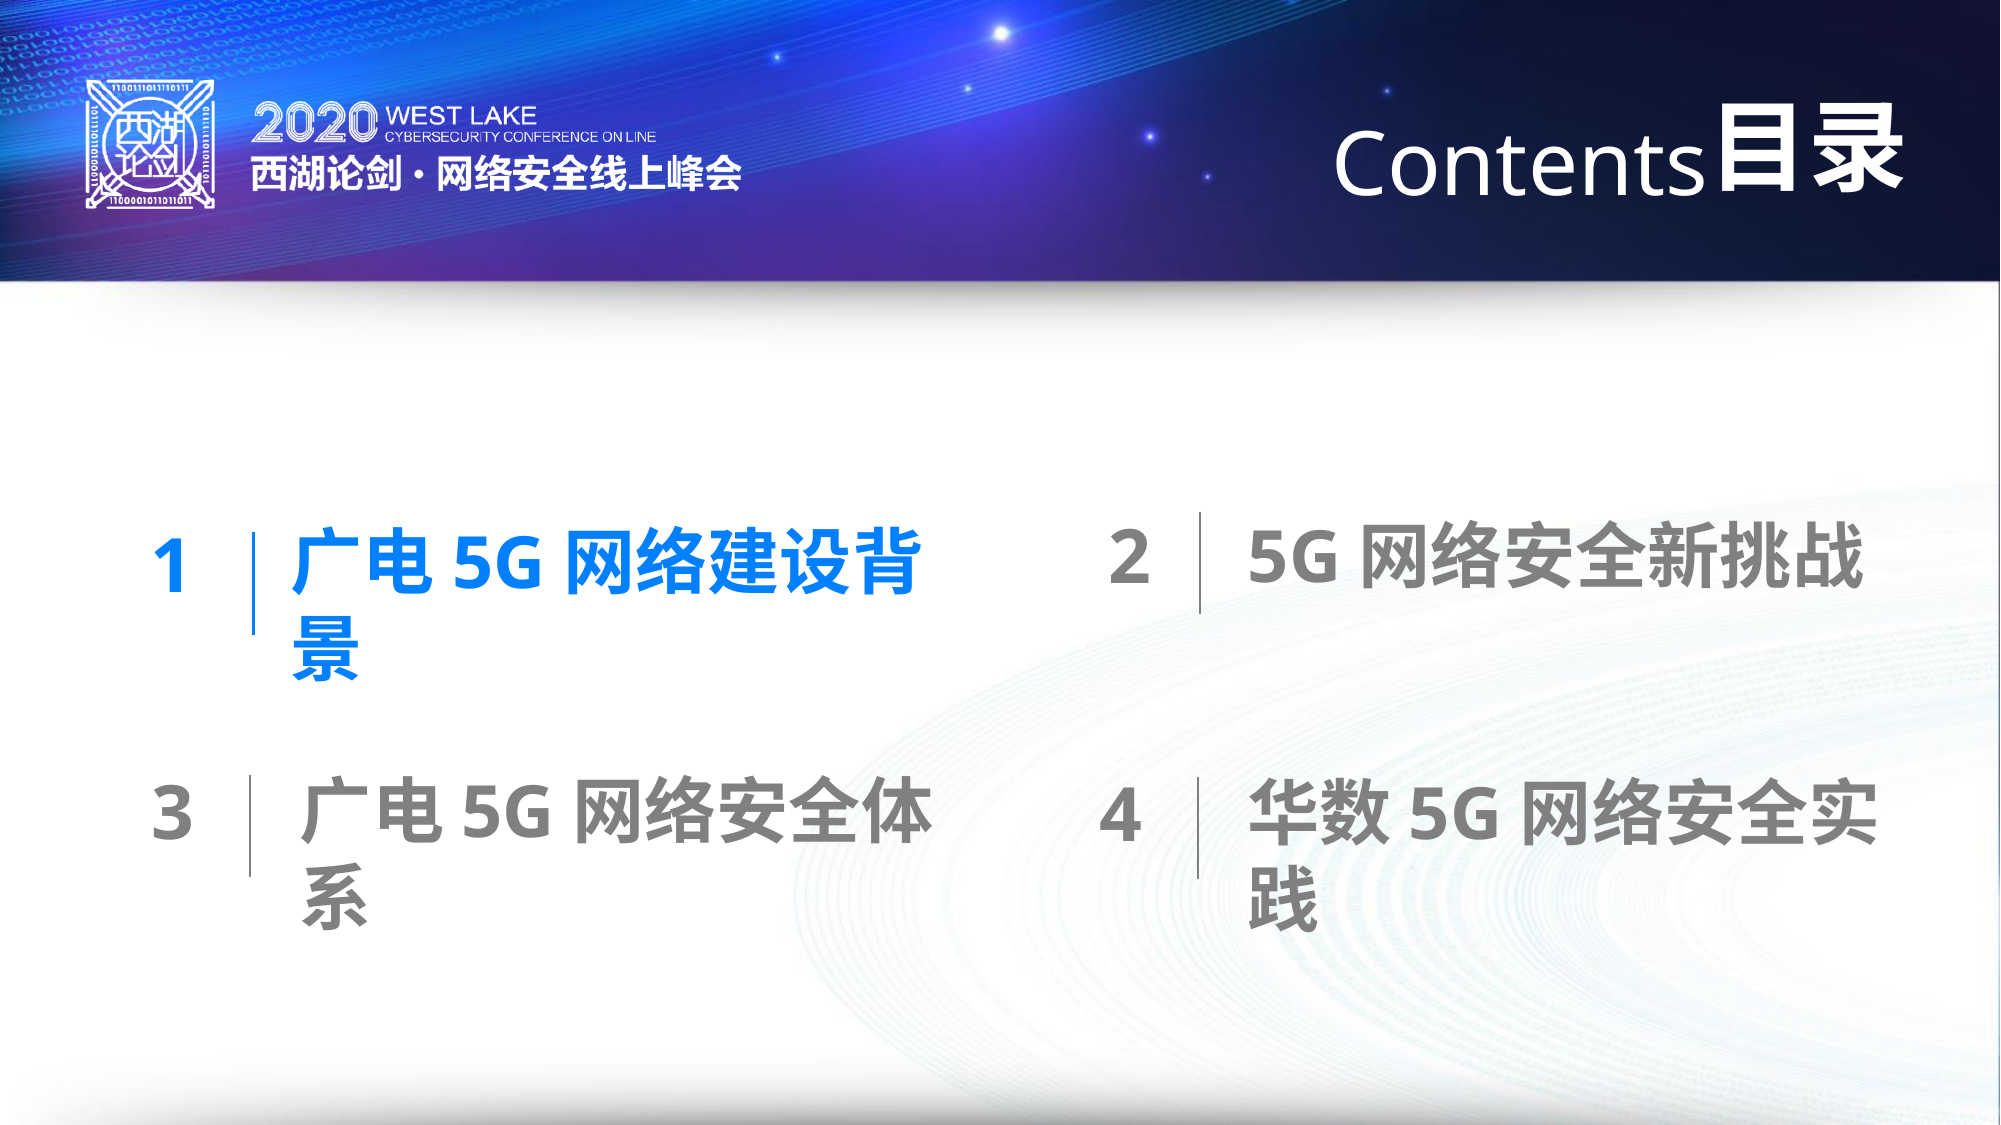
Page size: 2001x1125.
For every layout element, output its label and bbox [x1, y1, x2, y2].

text_box [136, 756, 1010, 949]
text_box [1084, 758, 1954, 880]
picture [0, 0, 2000, 1125]
text_box [135, 508, 995, 699]
text_box [1094, 501, 1912, 693]
